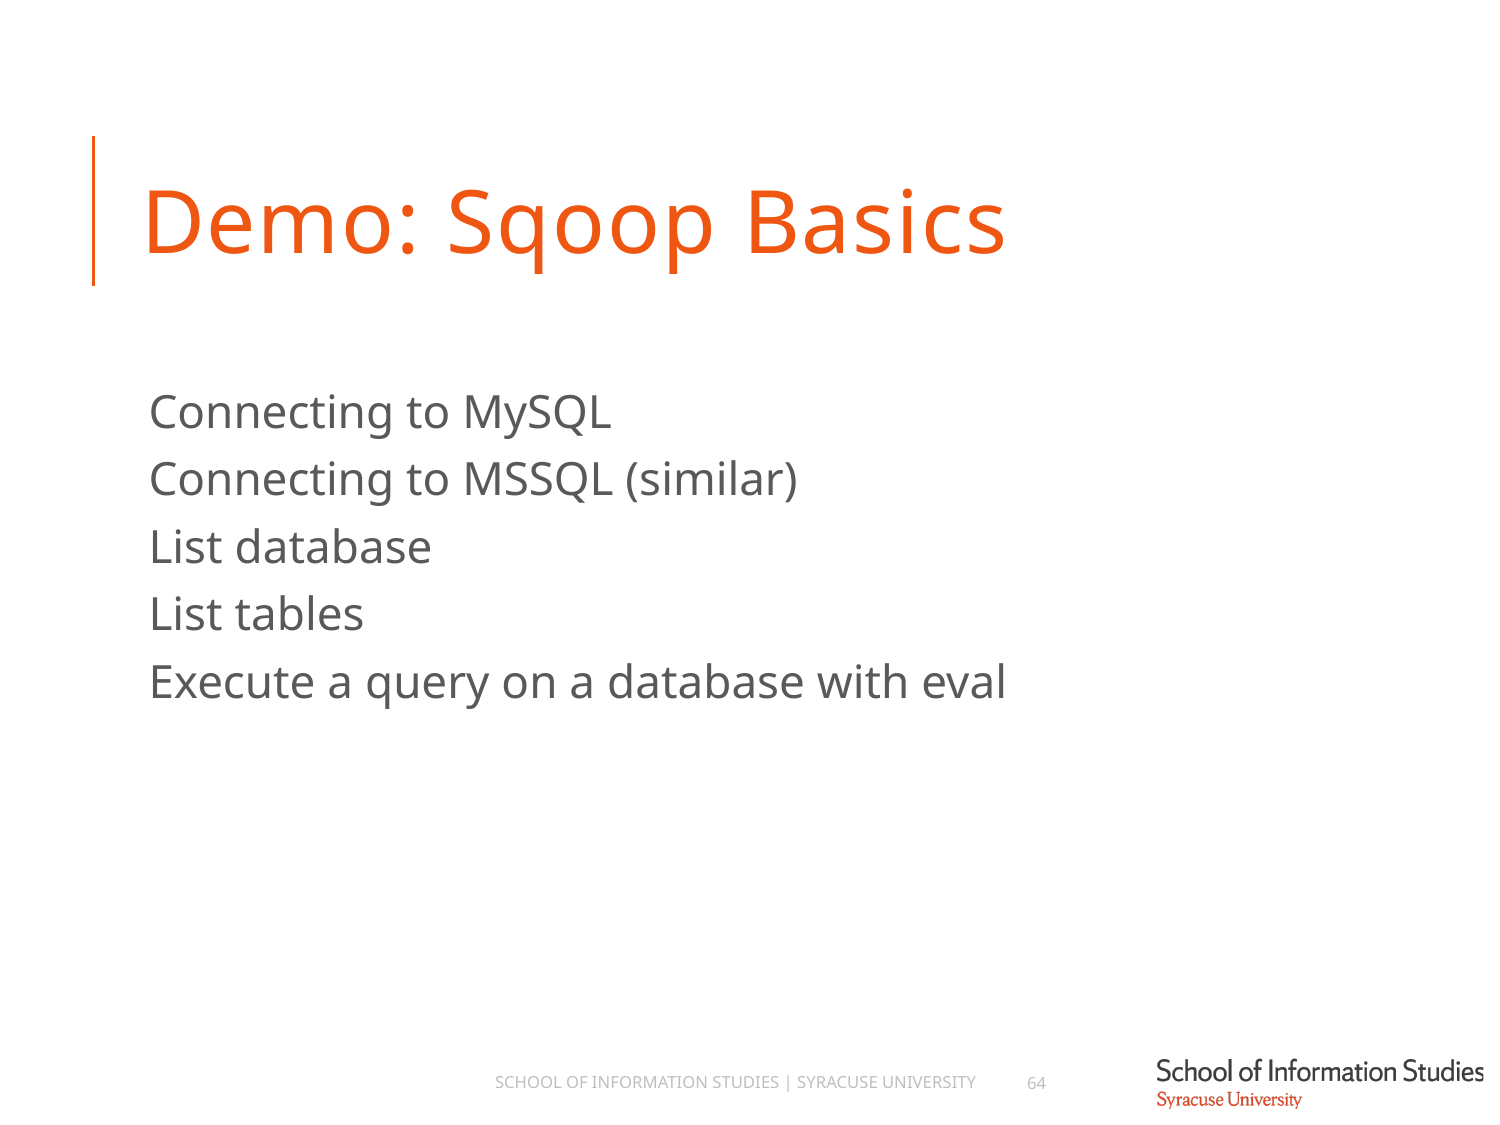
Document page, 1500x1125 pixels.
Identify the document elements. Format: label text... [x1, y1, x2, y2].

list Connecting to MySQL Connecting to MSSQL (similar) List database List tables Execute a query on a database with eval [126, 375, 1322, 1035]
footer School of Information Studies | Syracuse University [283, 1061, 993, 1106]
slide_number 64 [1012, 1061, 1149, 1107]
title Demo: Sqoop Basics [126, 96, 1322, 342]
